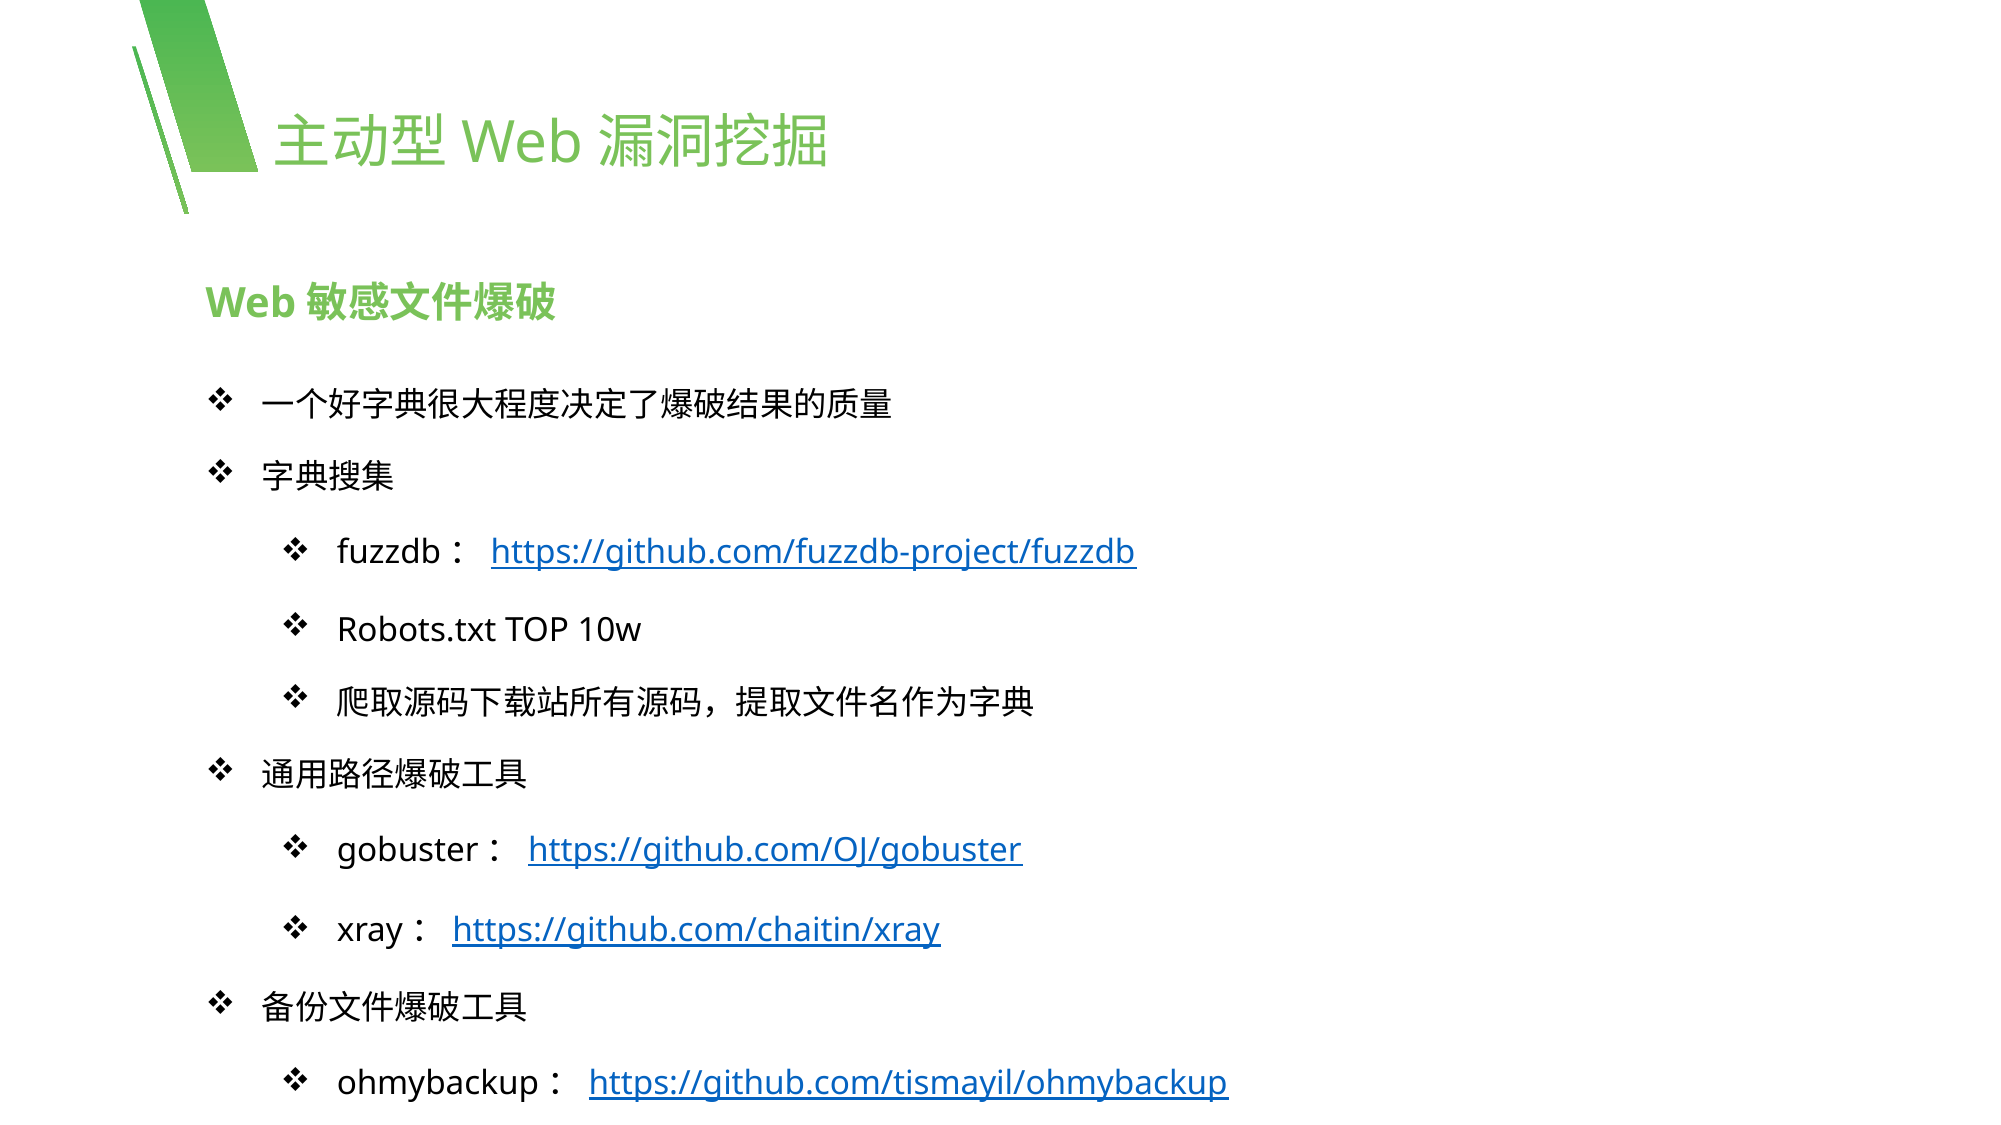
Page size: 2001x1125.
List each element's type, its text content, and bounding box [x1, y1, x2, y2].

text_box Web敏感文件爆破 一个好字典很大程度决定了爆破结果的质量 字典搜集 fuzzdb：https://github.com/fuzzdb-project/fuzzdb Robots.txt TOP 10w 爬取源码下载站所有源码，提取文件名作为字典 通用路径爆破工具 gobuster：https://github.com/OJ/gobuster xray：https://github.com/chaitin/xray 备份文件爆破工具 ohmybackup：https://github.com/tismayil/ohmybackup [190, 243, 1779, 1114]
text_box 主动型Web漏洞挖掘 [258, 96, 1602, 182]
